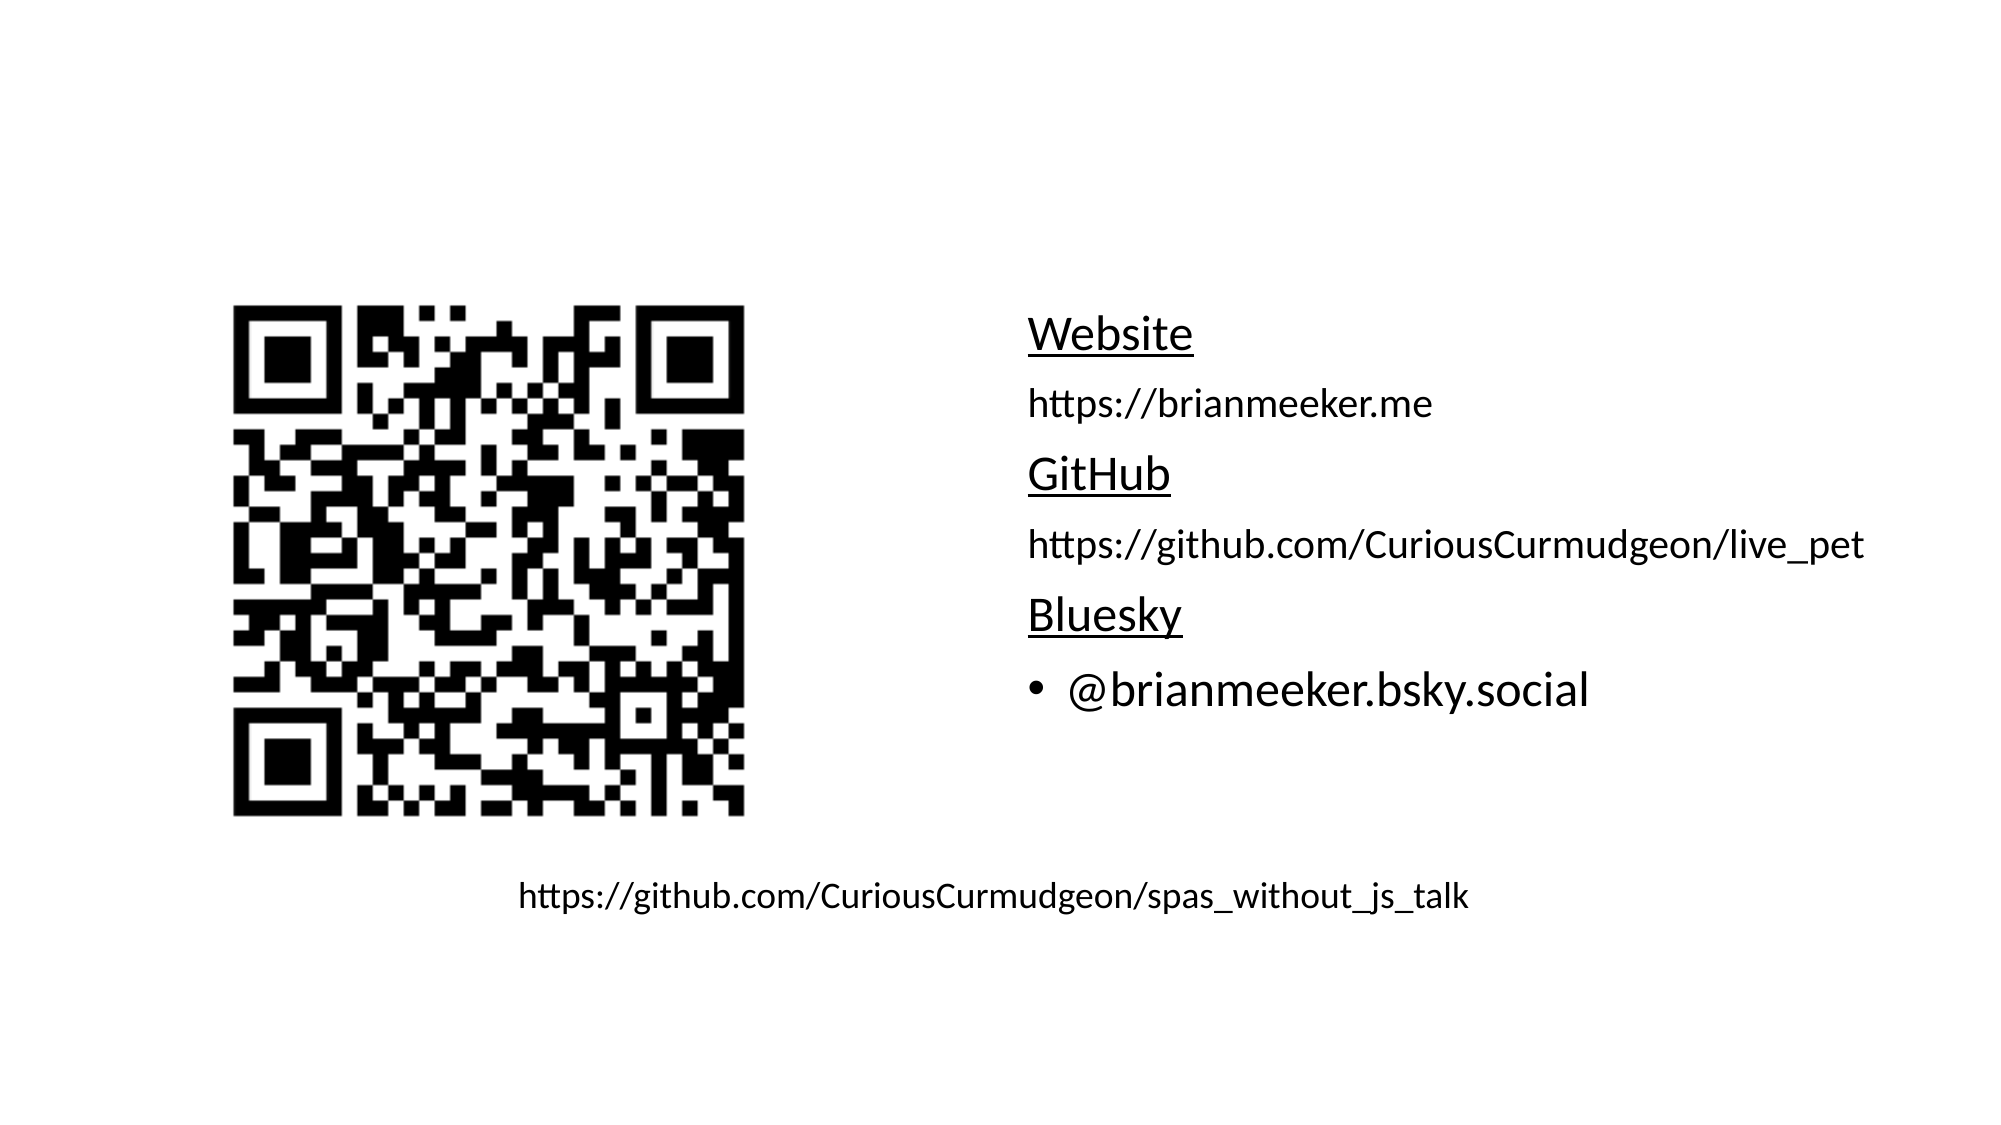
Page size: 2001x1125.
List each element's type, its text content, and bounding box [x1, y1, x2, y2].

list Website https://brianmeeker.me GitHub https://github.com/CuriousCurmudgeon/live_pet Bluesky @brianmeeker.bsky.social [1012, 299, 1892, 1014]
text_box https://github.com/CuriousCurmudgeon/spas_without_js_talk [503, 863, 1497, 924]
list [159, 231, 822, 894]
